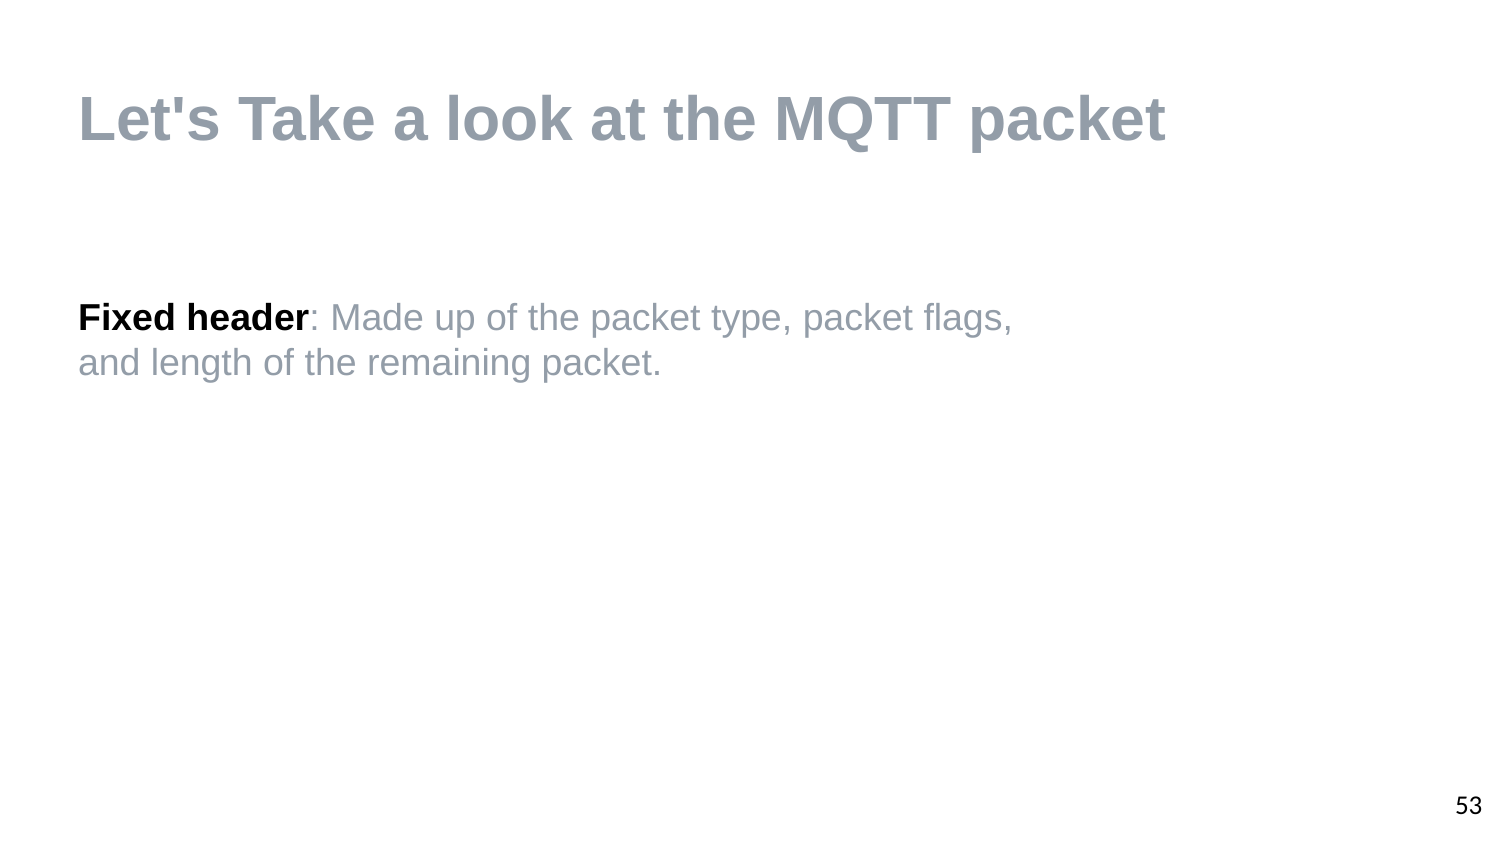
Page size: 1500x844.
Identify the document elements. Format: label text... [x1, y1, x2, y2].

text_box Let's Take a look at the MQTT packet [78, 77, 1422, 186]
slide_number ‹#› [1440, 780, 1500, 830]
text_box Fixed header: Made up of the packet type, packet flags, and length of the remaining packet. [78, 293, 1035, 380]
